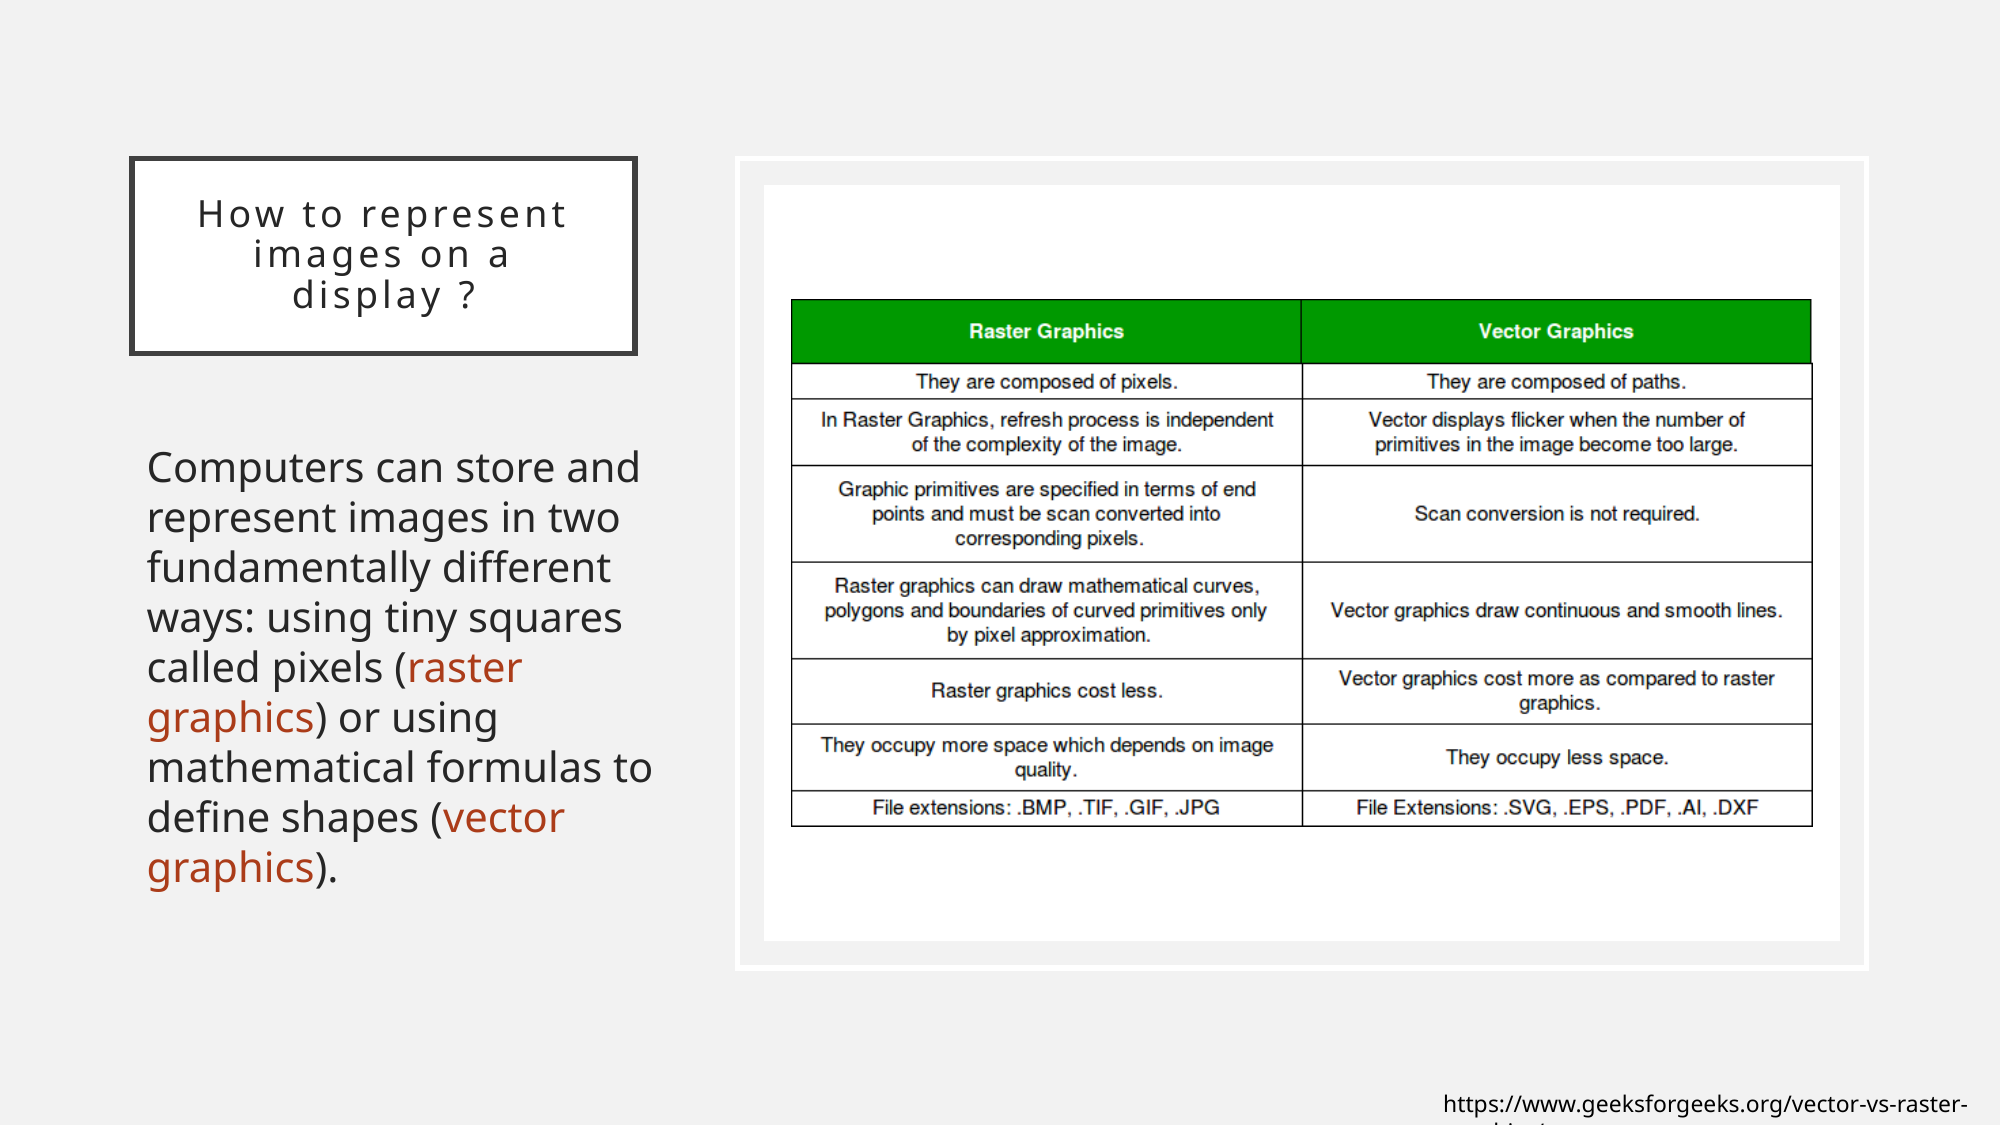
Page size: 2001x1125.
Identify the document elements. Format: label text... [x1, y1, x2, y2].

text_box https://www.geeksforgeeks.org/vector-vs-raster-graphics/ [1428, 1082, 2000, 1125]
text_box [763, 184, 1841, 942]
text_box [736, 157, 1868, 969]
title How to represent images on a display ? [129, 156, 638, 356]
picture [791, 299, 1813, 827]
list Computers can store and represent images in two fundamentally different ways: using tiny squares called pixels (raster graphics) or using mathematical formulas to define shapes (vector graphics). [131, 432, 692, 968]
